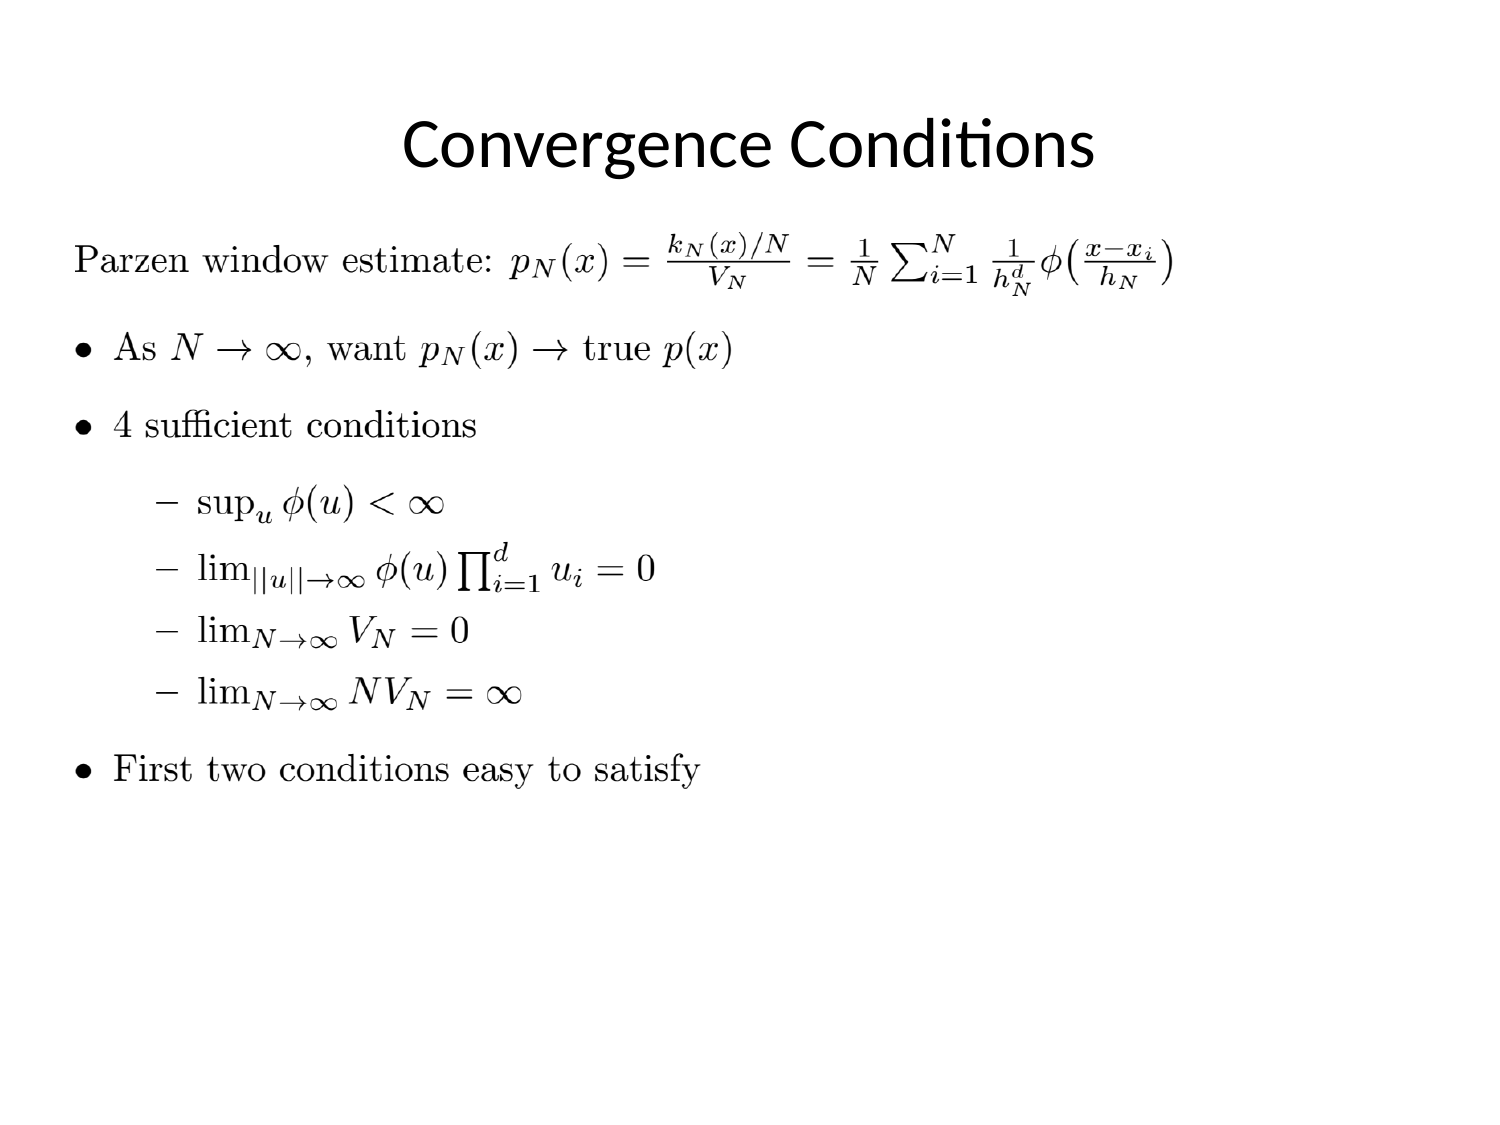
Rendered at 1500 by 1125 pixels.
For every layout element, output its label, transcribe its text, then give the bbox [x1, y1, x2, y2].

title Convergence Conditions [75, 45, 1425, 230]
picture [74, 232, 1434, 814]
